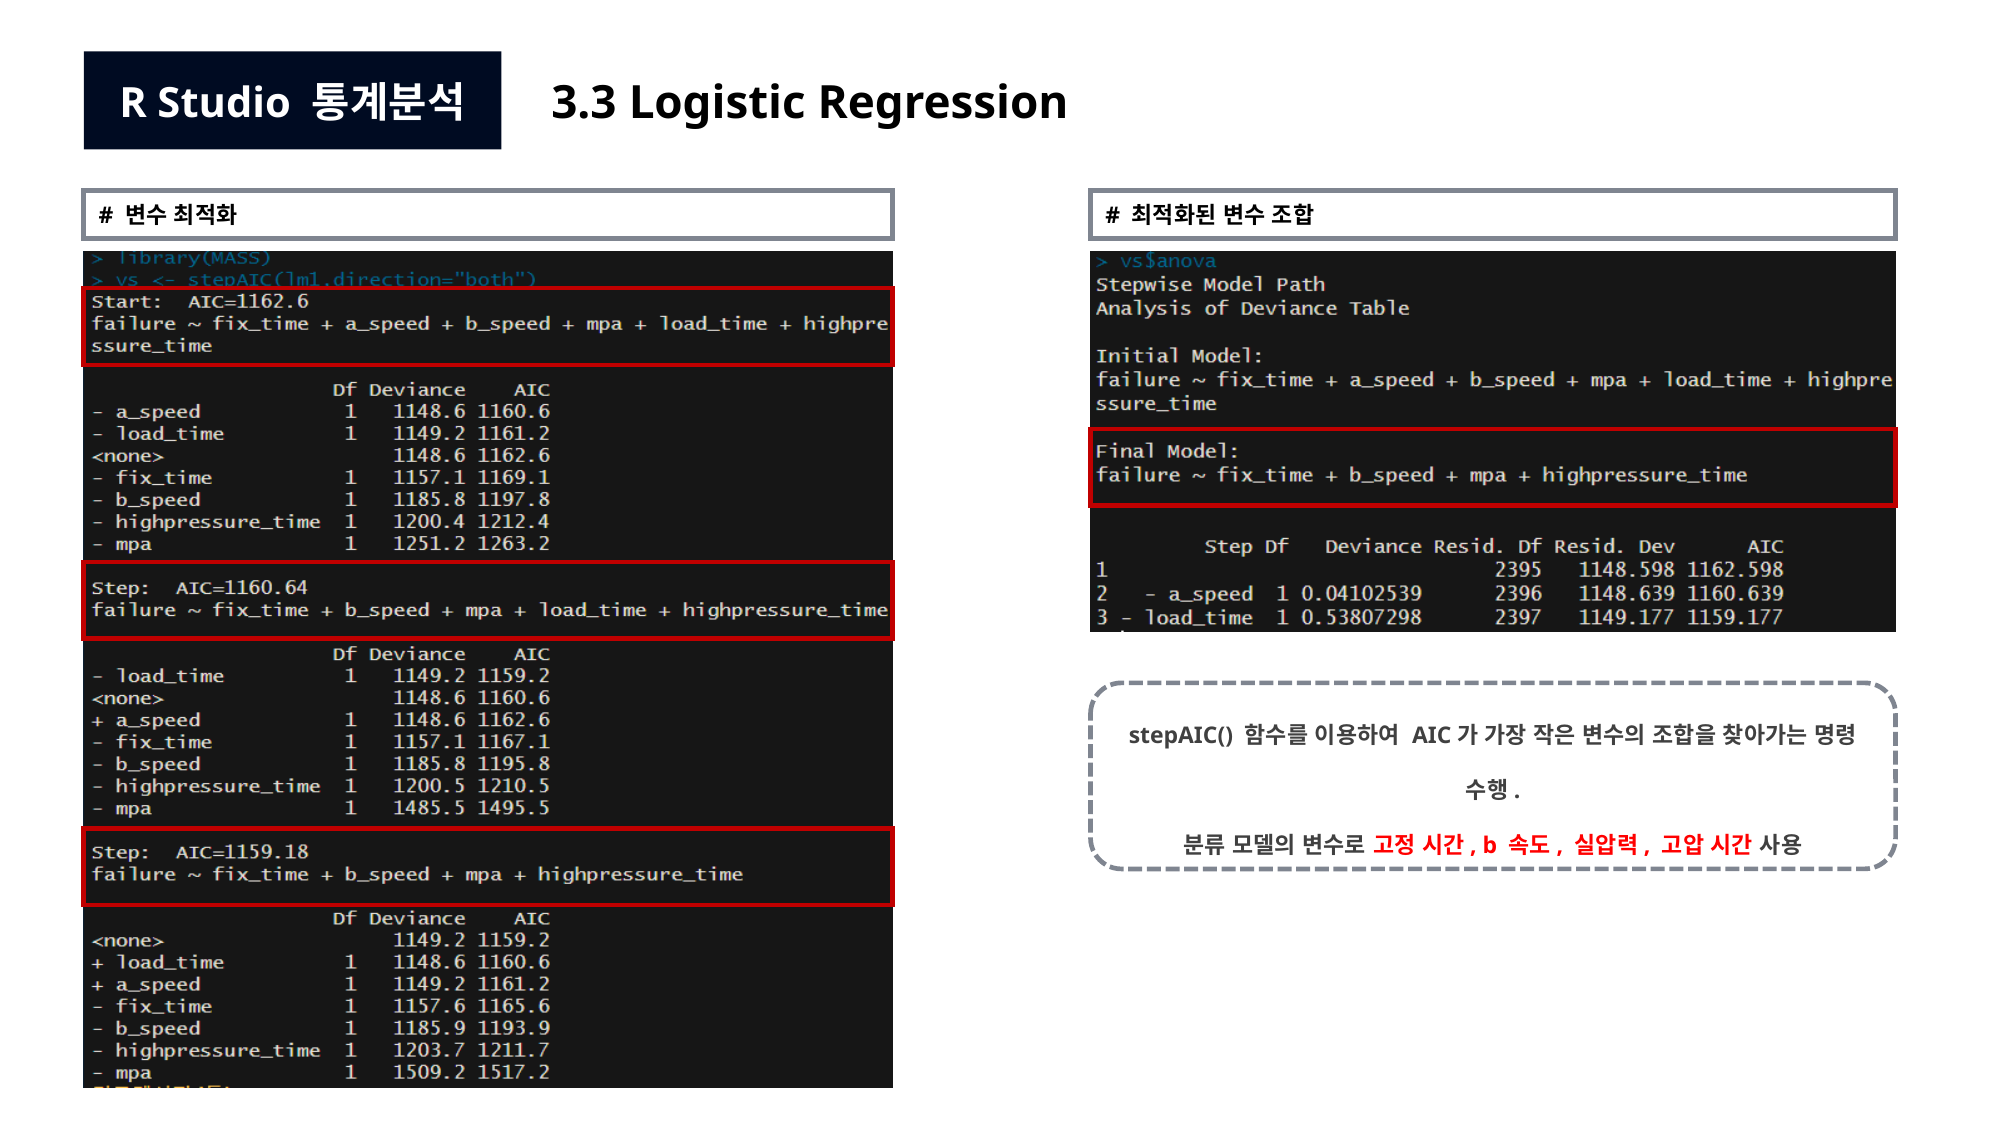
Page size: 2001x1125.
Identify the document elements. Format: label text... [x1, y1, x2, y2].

text_box # 최적화된 변수 조합 [1089, 189, 1897, 240]
text_box # 변수 최적화 [83, 189, 893, 240]
picture [1090, 251, 1896, 632]
text_box R Studio 통계분석 [83, 50, 503, 150]
text_box 3.3 Logistic Regression [536, 65, 1471, 136]
text_box stepAIC() 함수를 이용하여 AIC가 가장 작은 변수의 조합을 찾아가는 명령 수행. 분류 모델의 변수로 고정 시간, b 속도, 실압력, 고압 시간 사용 [1089, 681, 1897, 870]
picture [83, 251, 893, 1088]
